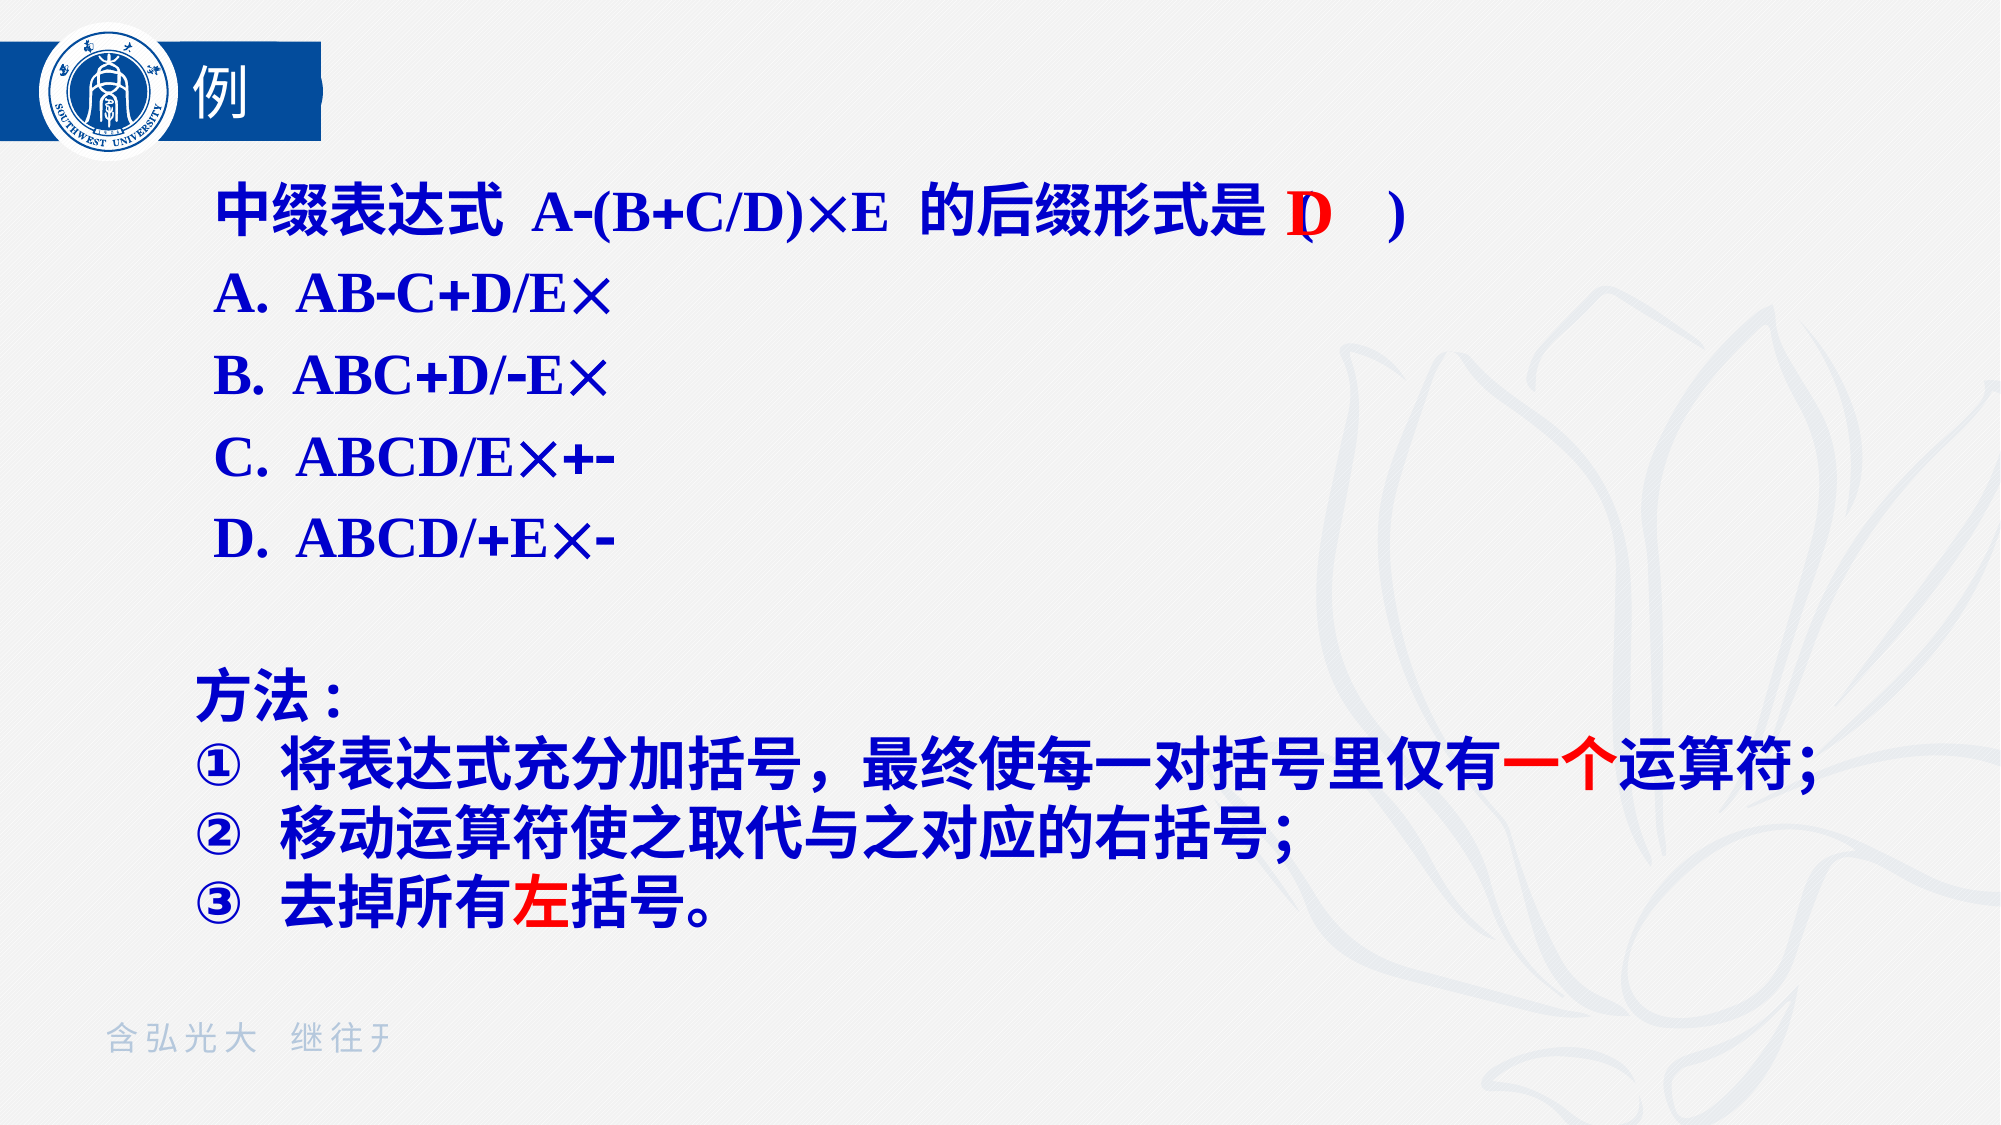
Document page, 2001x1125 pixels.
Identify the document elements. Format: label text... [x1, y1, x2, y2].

text_box 方法: 将表达式充分加括号，最终使每一对括号里仅有一个运算符； 移动运算符使之取代与之对应的右括号； 去掉所有左括号。 [180, 652, 1855, 943]
text_box 中缀表达式 A(BC/D)E 的后缀形式是 ( ) A. ABCD/E B. ABCD/E C. ABCD/E D. ABCD/E [198, 165, 1539, 577]
list 例 [180, 41, 321, 141]
text_box D [1286, 175, 1337, 249]
